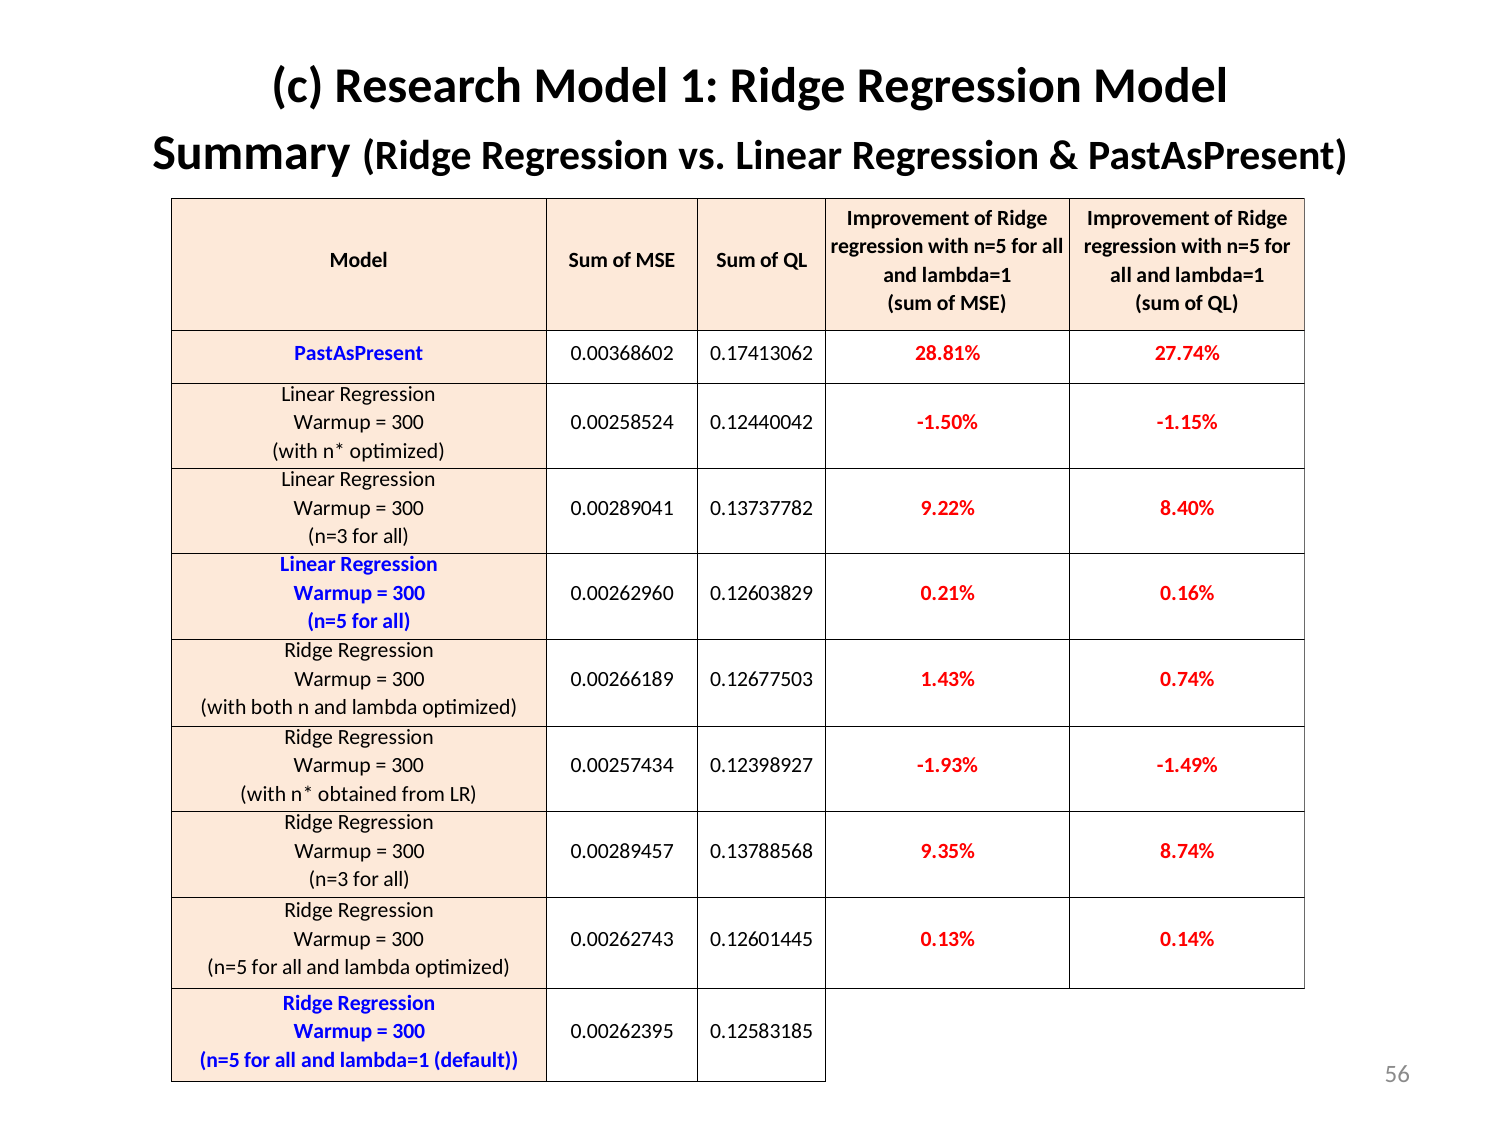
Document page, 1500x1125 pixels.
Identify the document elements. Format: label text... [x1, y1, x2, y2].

picture [170, 197, 1306, 1083]
title (c) Research Model 1: Ridge Regression Model Summary (Ridge Regression vs. Linear Regression & PastAsPresent) [74, 19, 1425, 206]
slide_number 56 [1074, 1042, 1425, 1103]
